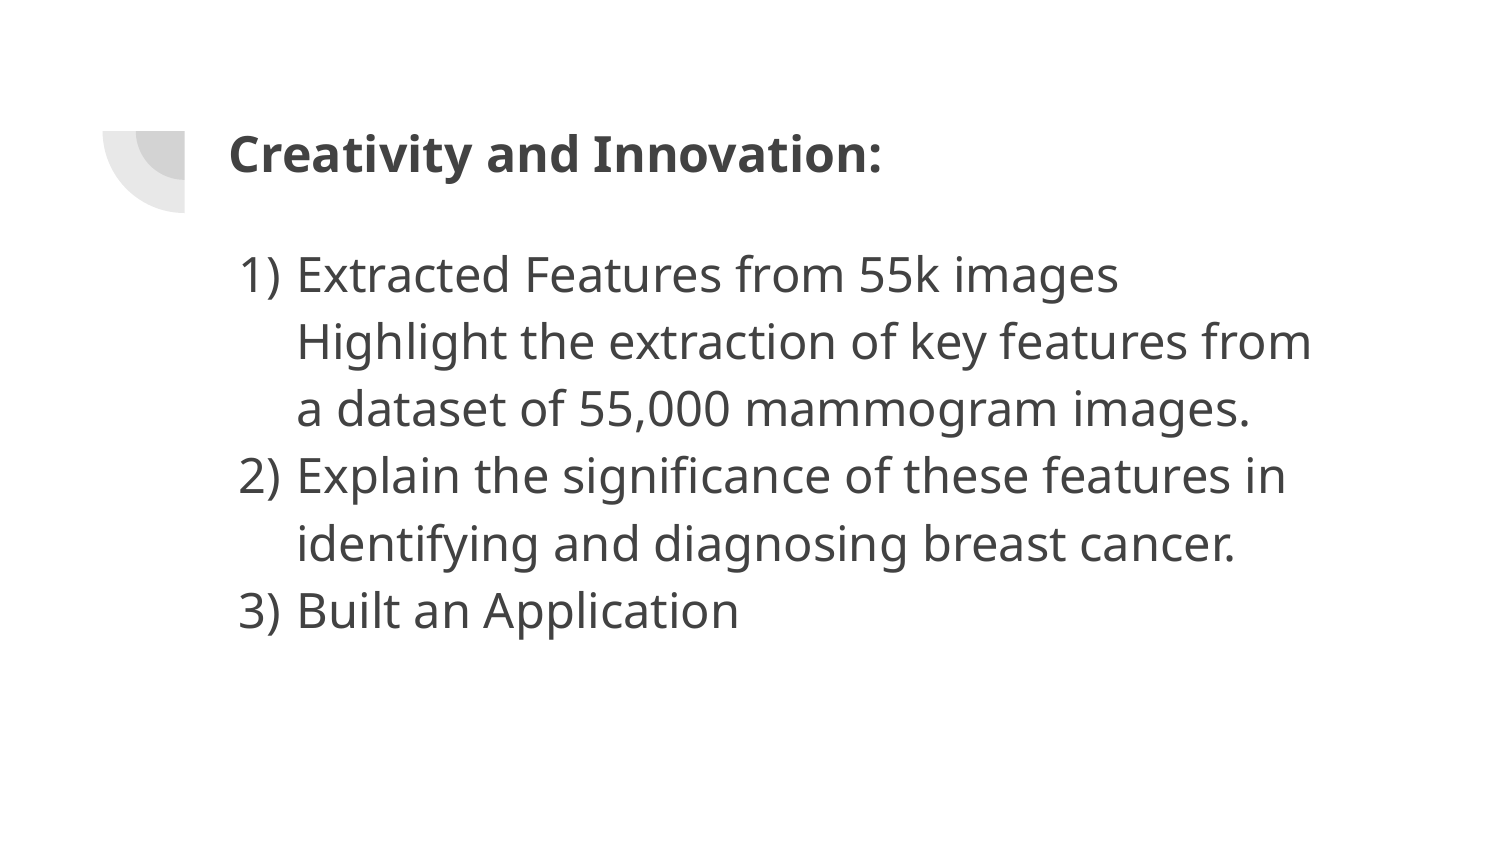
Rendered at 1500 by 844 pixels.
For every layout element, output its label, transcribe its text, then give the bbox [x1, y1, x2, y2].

title Creativity and Innovation: [213, 98, 1368, 219]
list Extracted Features from 55k images Highlight the extraction of key features from a dataset of 55,000 mammogram images. Explain the significance of these features in identifying and diagnosing breast cancer. Built an Application [213, 219, 1368, 744]
